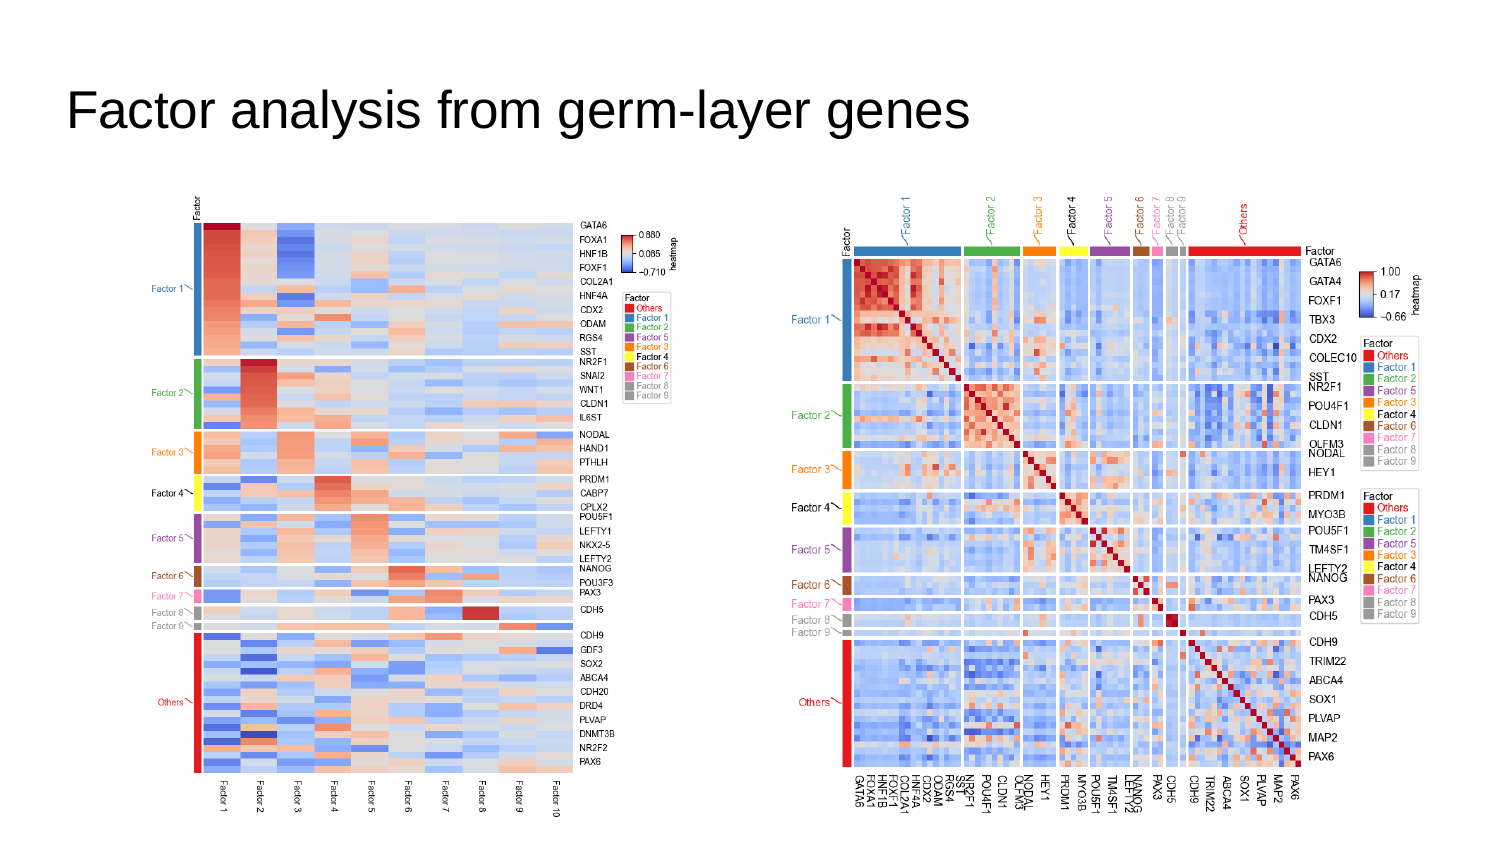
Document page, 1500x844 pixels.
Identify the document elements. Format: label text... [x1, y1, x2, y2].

picture [148, 191, 681, 819]
title Factor analysis from germ-layer genes [51, 60, 1449, 155]
picture [787, 191, 1425, 819]
